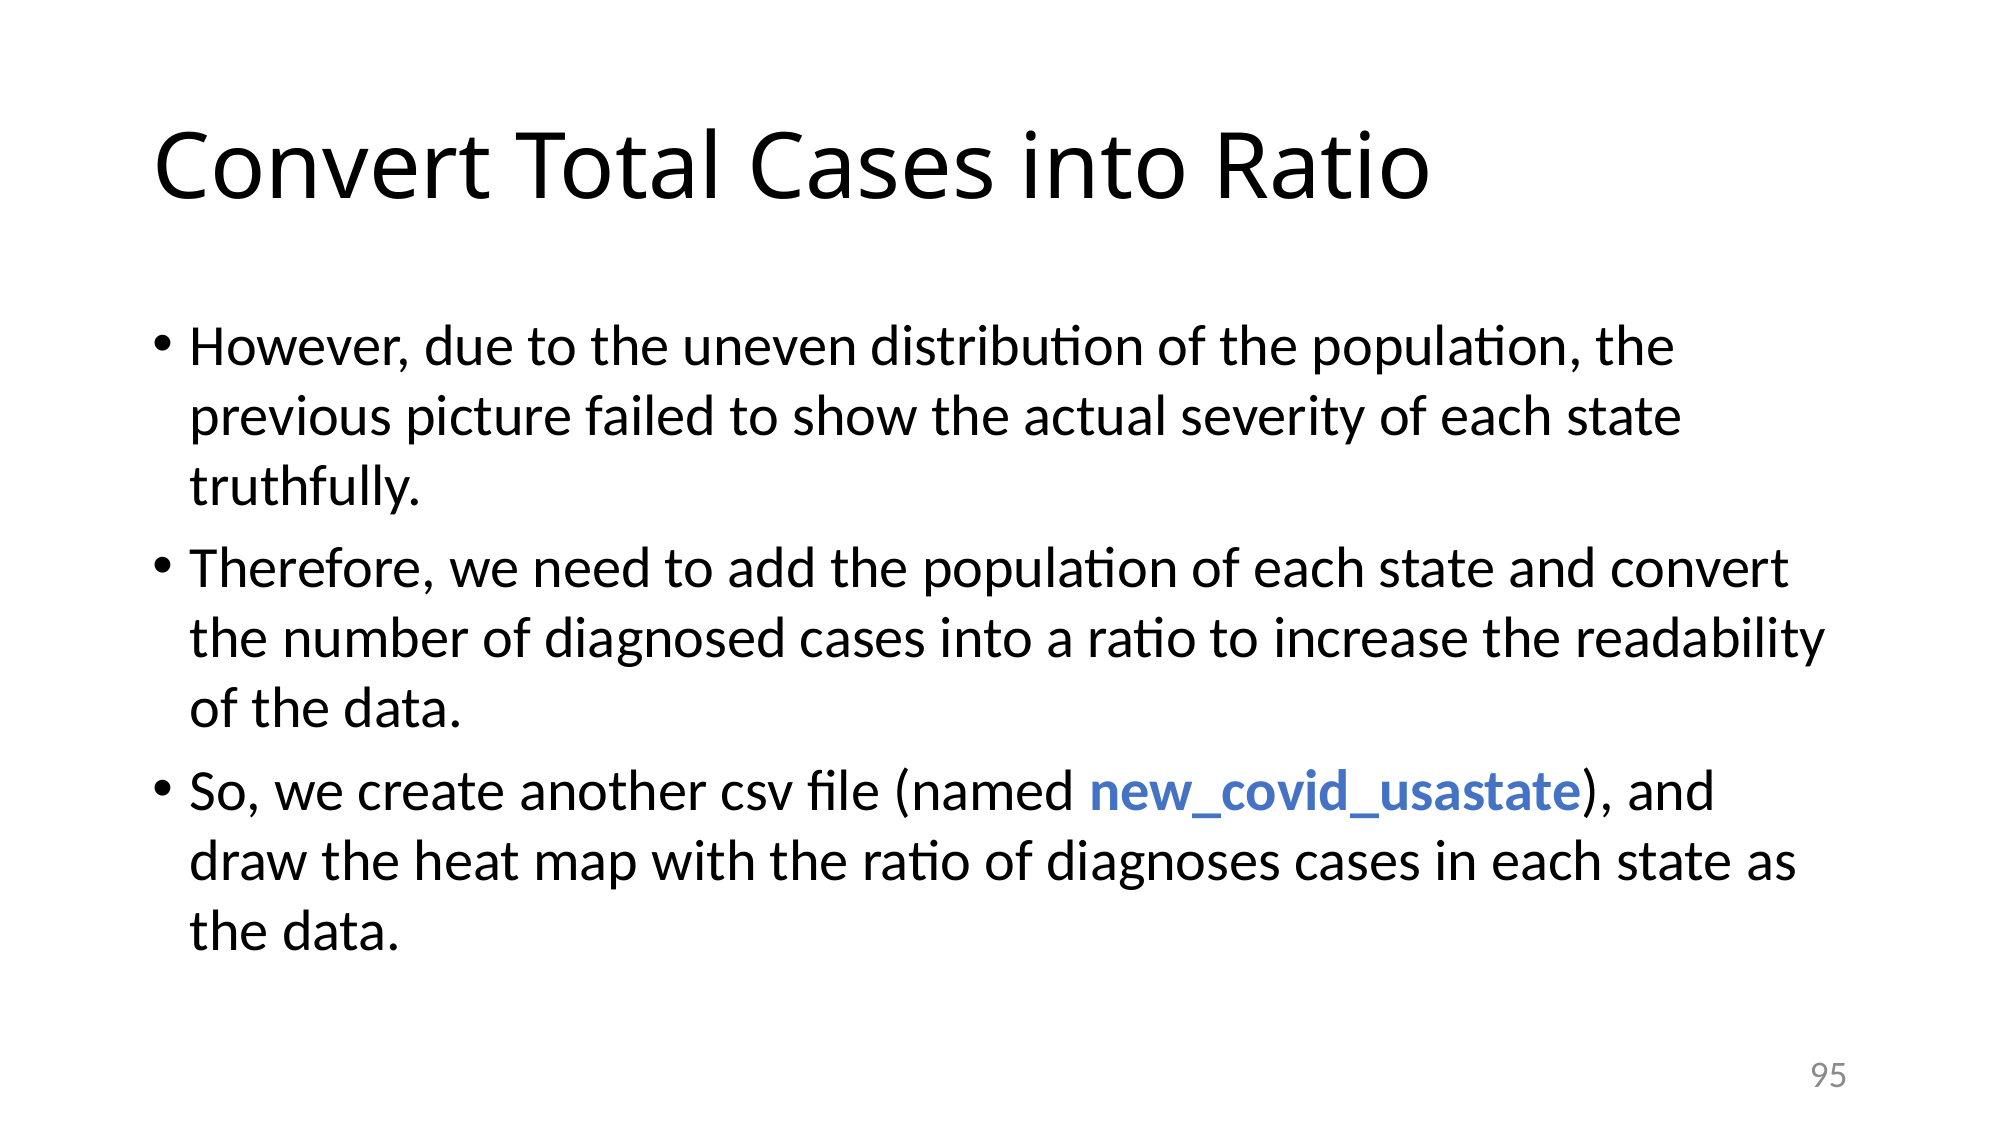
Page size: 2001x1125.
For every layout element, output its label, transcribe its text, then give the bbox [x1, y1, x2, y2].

title Convert Total Cases into Ratio [137, 59, 1863, 278]
list However, due to the uneven distribution of the population, the previous picture failed to show the actual severity of each state truthfully. Therefore, we need to add the population of each state and convert the number of diagnosed cases into a ratio to increase the readability of the data. So, we create another csv file (named new_covid_usastate), and draw the heat map with the ratio of diagnoses cases in each state as the data. [137, 299, 1863, 1014]
slide_number 95 [1412, 1042, 1863, 1103]
